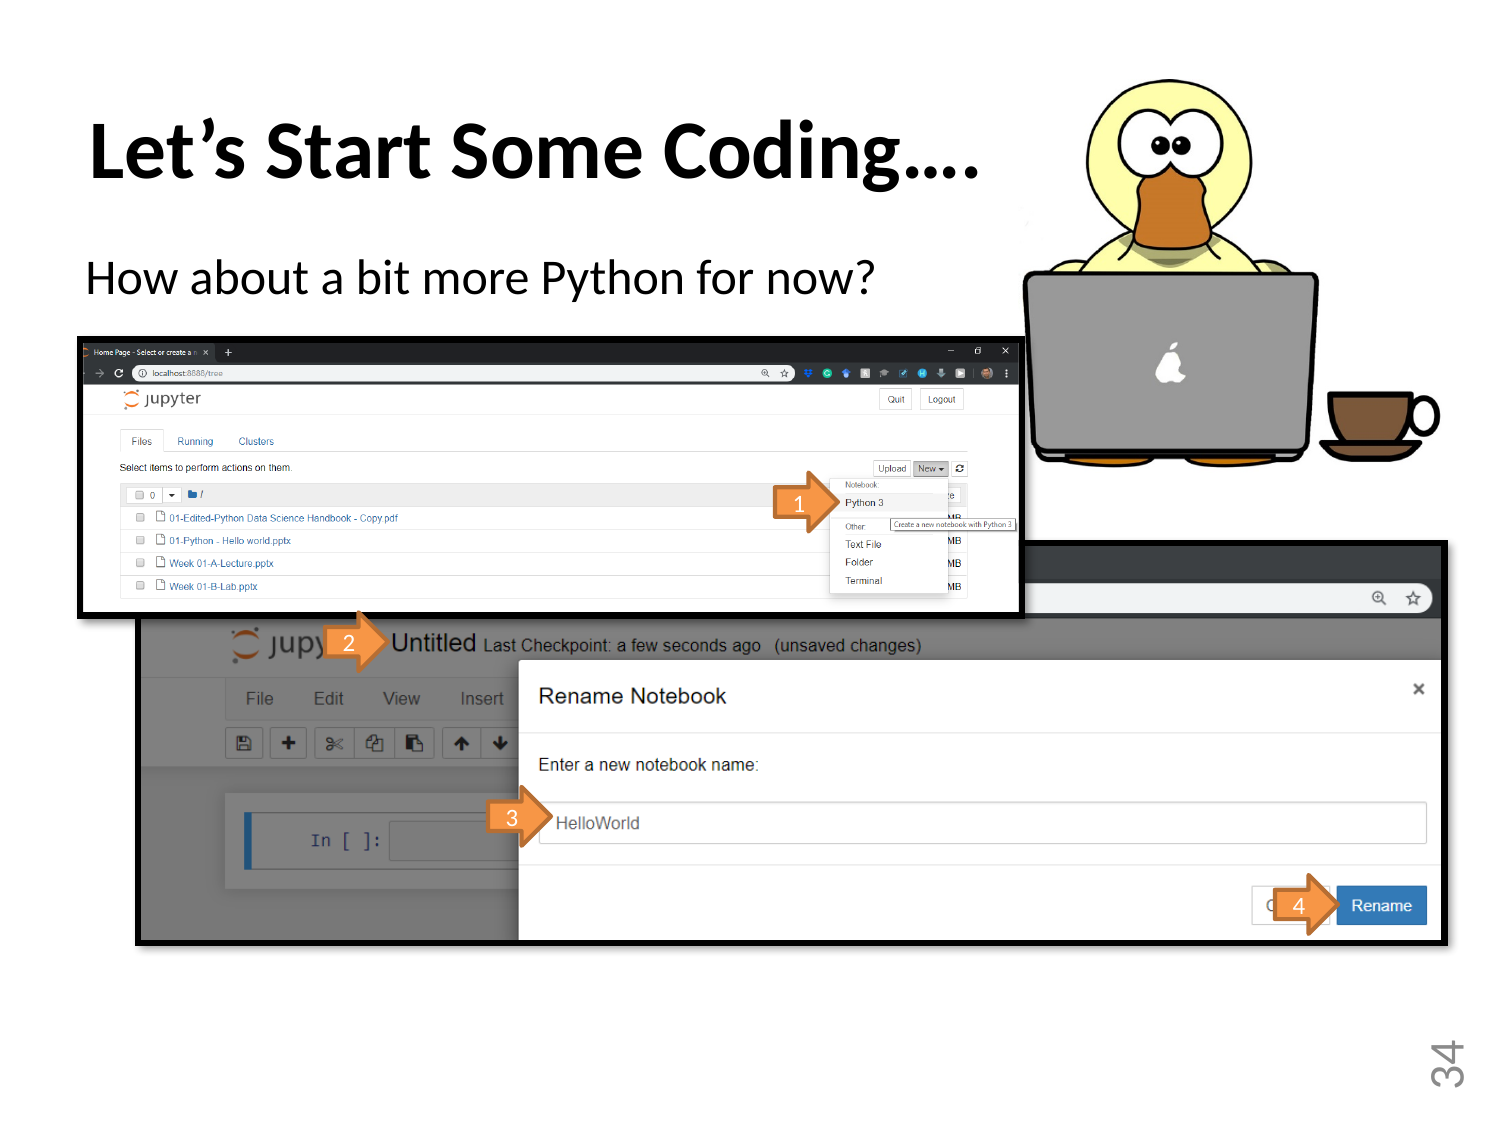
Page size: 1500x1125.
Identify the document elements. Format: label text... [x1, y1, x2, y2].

text_box How about a bit more Python for now? [70, 237, 1013, 313]
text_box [83, 342, 1442, 940]
text_box Let’s Start Some Coding…. [74, 87, 1013, 203]
slide_number 34 [1412, 1025, 1475, 1125]
picture [1018, 79, 1444, 473]
